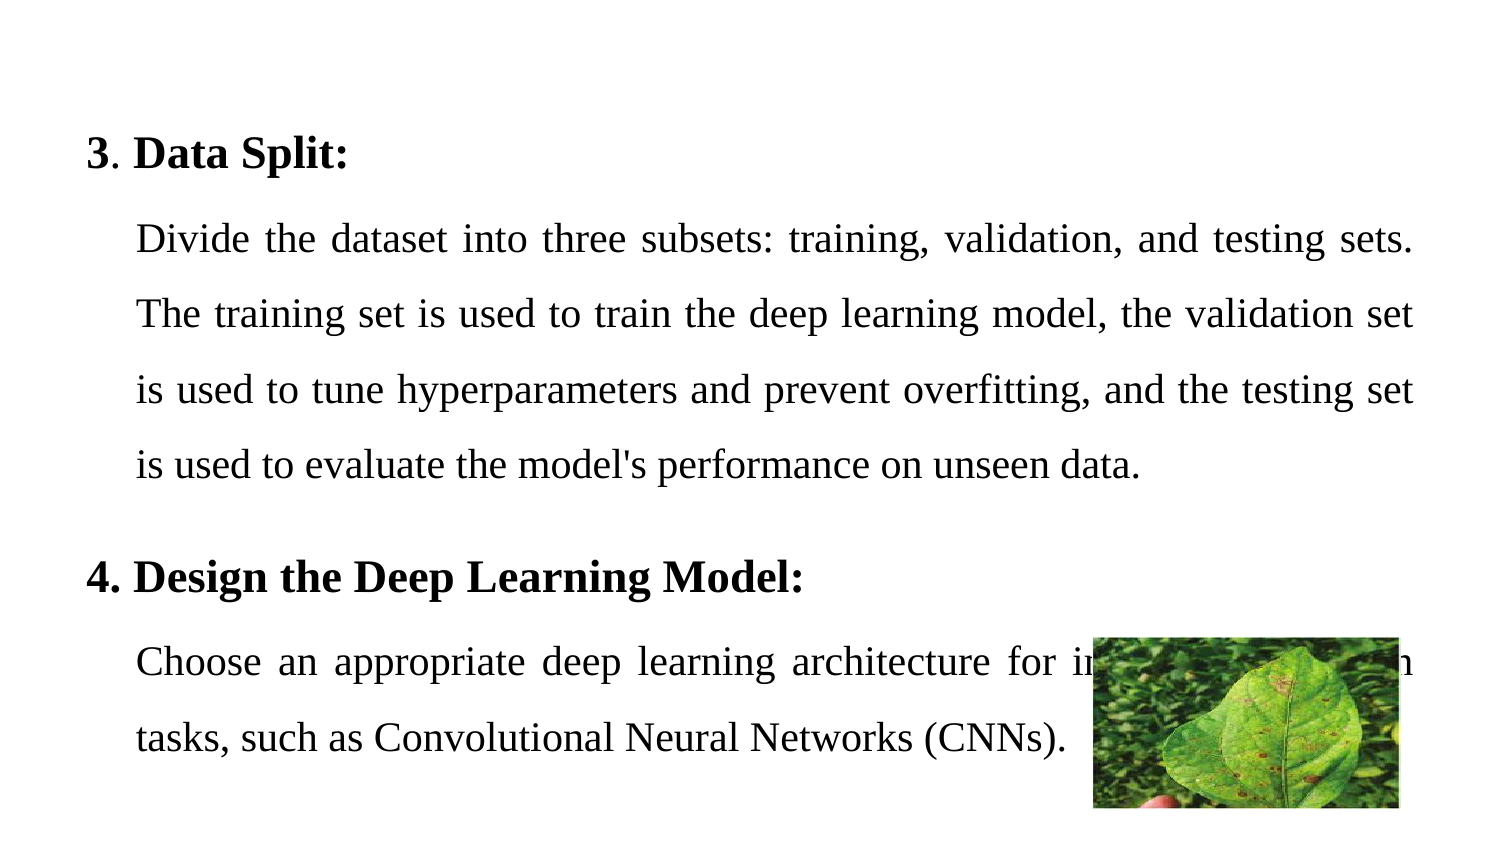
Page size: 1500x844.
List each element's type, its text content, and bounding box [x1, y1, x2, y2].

list 3. Data Split: Divide the dataset into three subsets: training, validation, and testing sets. The training set is used to train the deep learning model, the validation set is used to tune hyperparameters and prevent overfitting, and the testing set is used to evaluate the model's performance on unseen data. 4. Design the Deep Learning Model: Choose an appropriate deep learning architecture for image classification tasks, such as Convolutional Neural Networks (CNNs). [71, 79, 1429, 793]
picture [1091, 637, 1401, 809]
